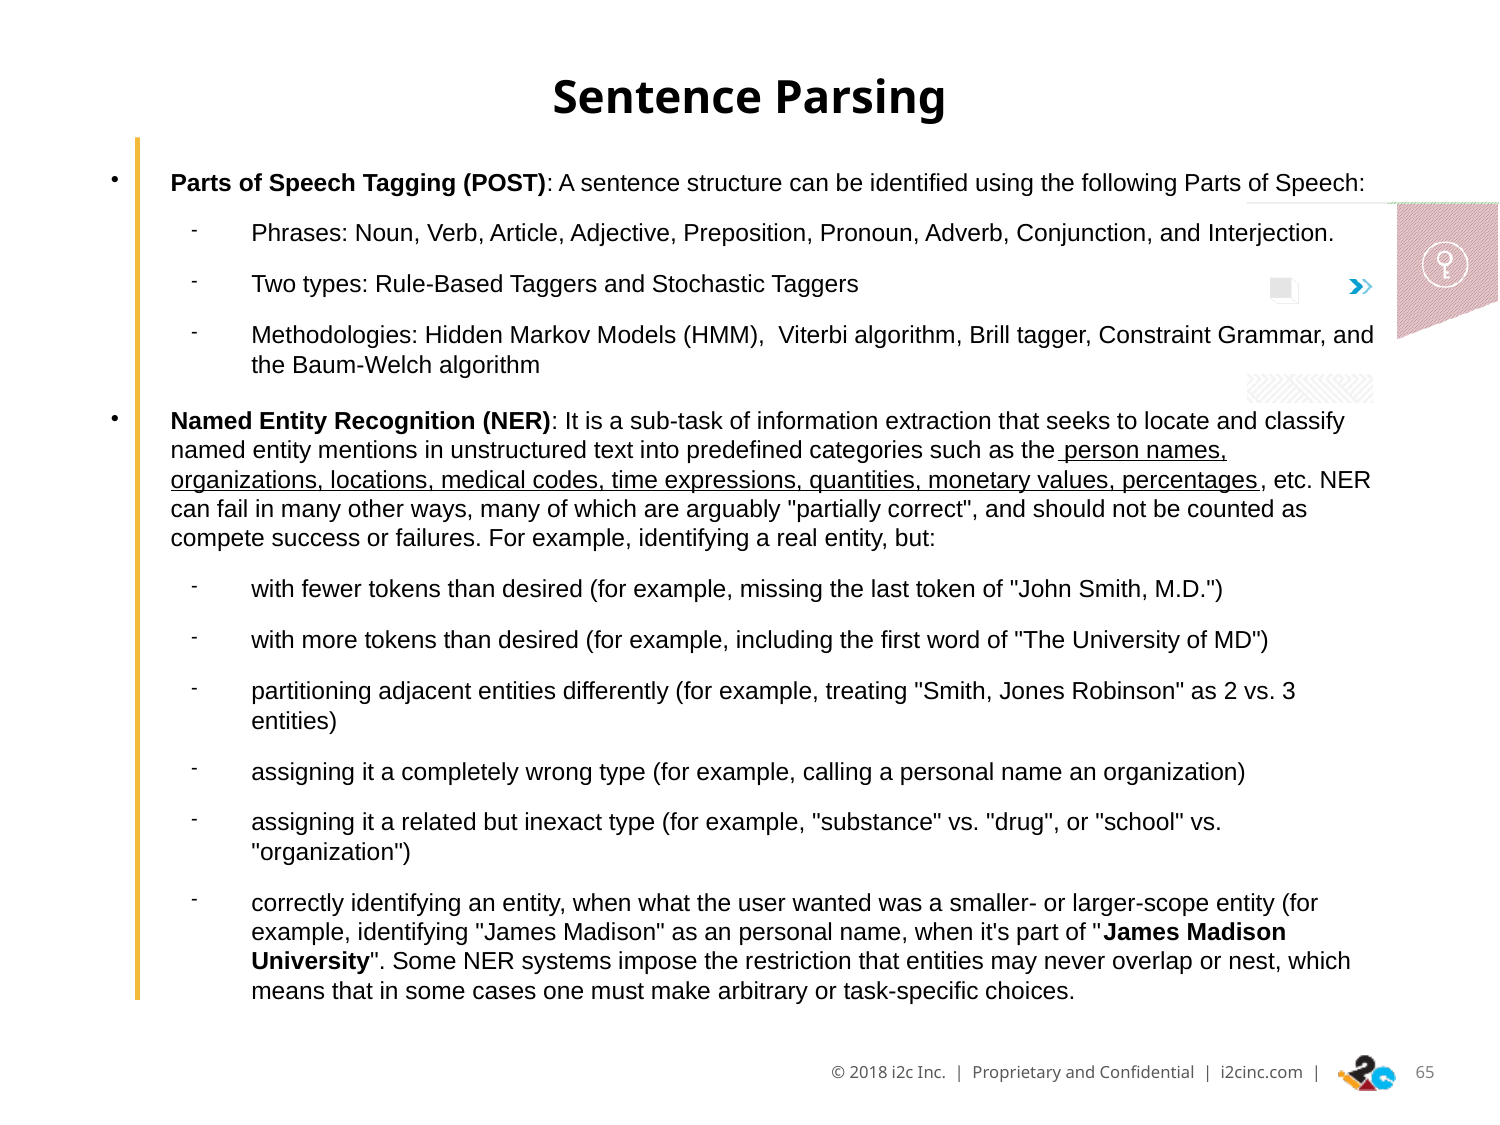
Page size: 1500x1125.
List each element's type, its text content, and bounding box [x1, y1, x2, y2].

picture [1380, 202, 1500, 403]
picture [1337, 1054, 1396, 1091]
text_box Sentence Parsing [74, 67, 1425, 123]
text_box Parts of Speech Tagging (POST): A sentence structure can be identified using the following Parts of Speech: Phrases: Noun, Verb, Article, Adjective, Preposition, Pronoun, Adverb, Conjunction, and Interjection. Two types: Rule-Based Taggers and Stochastic Taggers Methodologies: Hidden Markov Models (HMM), Viterbi algorithm, Brill tagger, Constraint Grammar, and the Baum-Welch algorithm Named Entity Recognition (NER): It is a sub-task of information extraction that seeks to locate and classify named entity mentions in unstructured text into predefined categories such as the person names, organizations, locations, medical codes, time expressions, quantities, monetary values, percentages, etc. NER can fail in many other ways, many of which are arguably "partially correct", and should not be counted as compete success or failures. For example, identifying a real entity, but: with fewer tokens than desired (for example, missing the last token of "John Smith, M.D.") with more tokens than desired (for example, including the first word of "The University of MD") partitioning adjacent entities differently (for example, treating "Smith, Jones Robinson" as 2 vs. 3 entities) assigning it a completely wrong type (for example, calling a personal name an organization) assigning it a related but inexact type (for example, "substance" vs. "drug", or "school" vs. "organization") correctly identifying an entity, when what the user wanted was a smaller- or larger-scope entity (for example, identifying "James Madison" as an personal name, when it's part of "James Madison University". Some NER systems impose the restriction that entities may never overlap or nest, which means that in some cases one must make arbitrary or task-specific choices. [90, 164, 1380, 1036]
